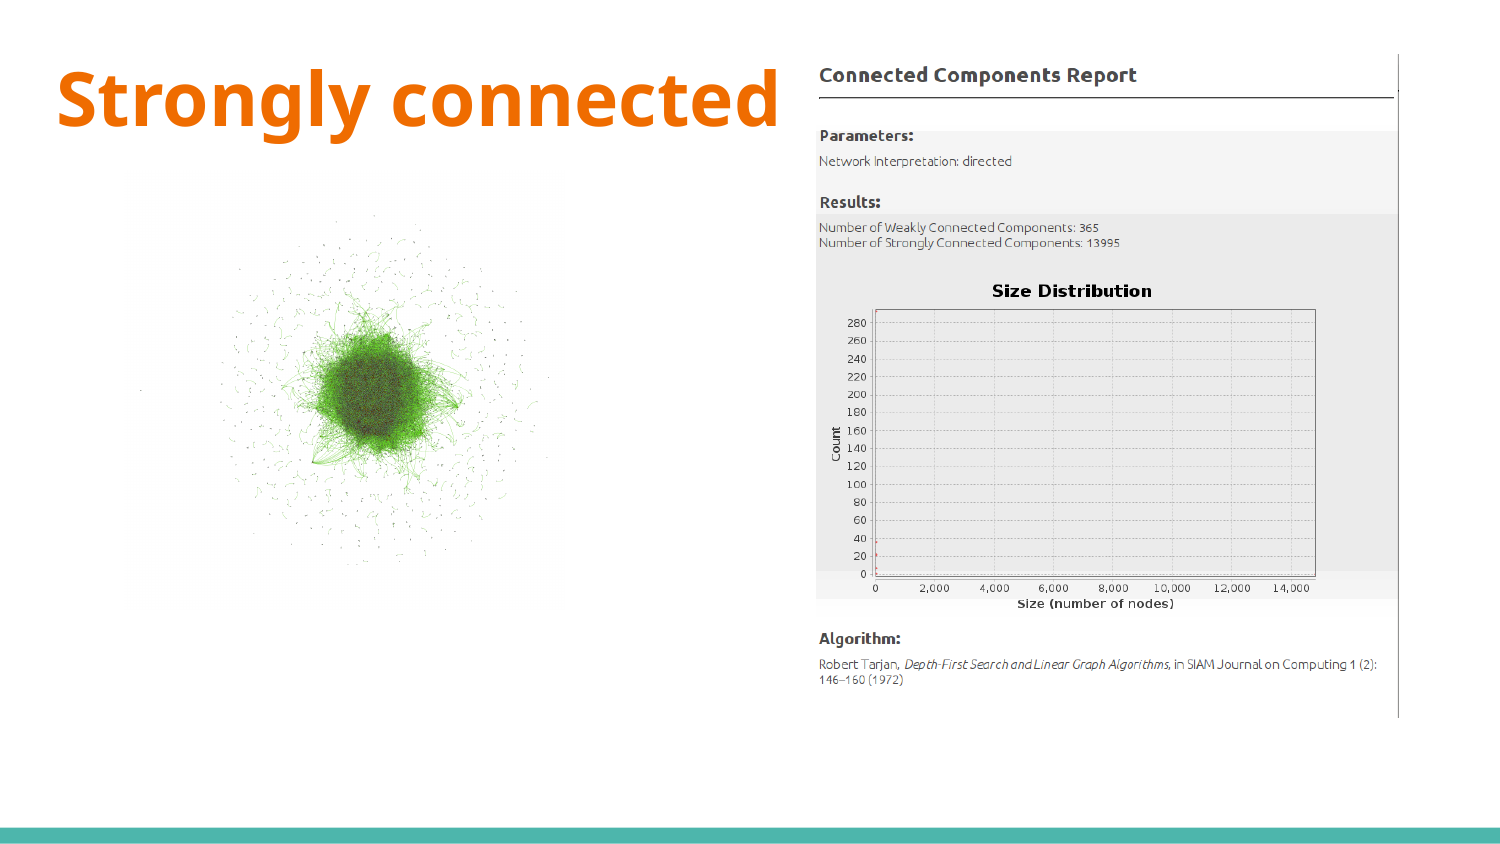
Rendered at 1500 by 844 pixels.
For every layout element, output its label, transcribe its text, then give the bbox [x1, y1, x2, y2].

title Strongly connected [41, 36, 1440, 153]
picture [816, 54, 1399, 719]
picture [124, 170, 565, 611]
